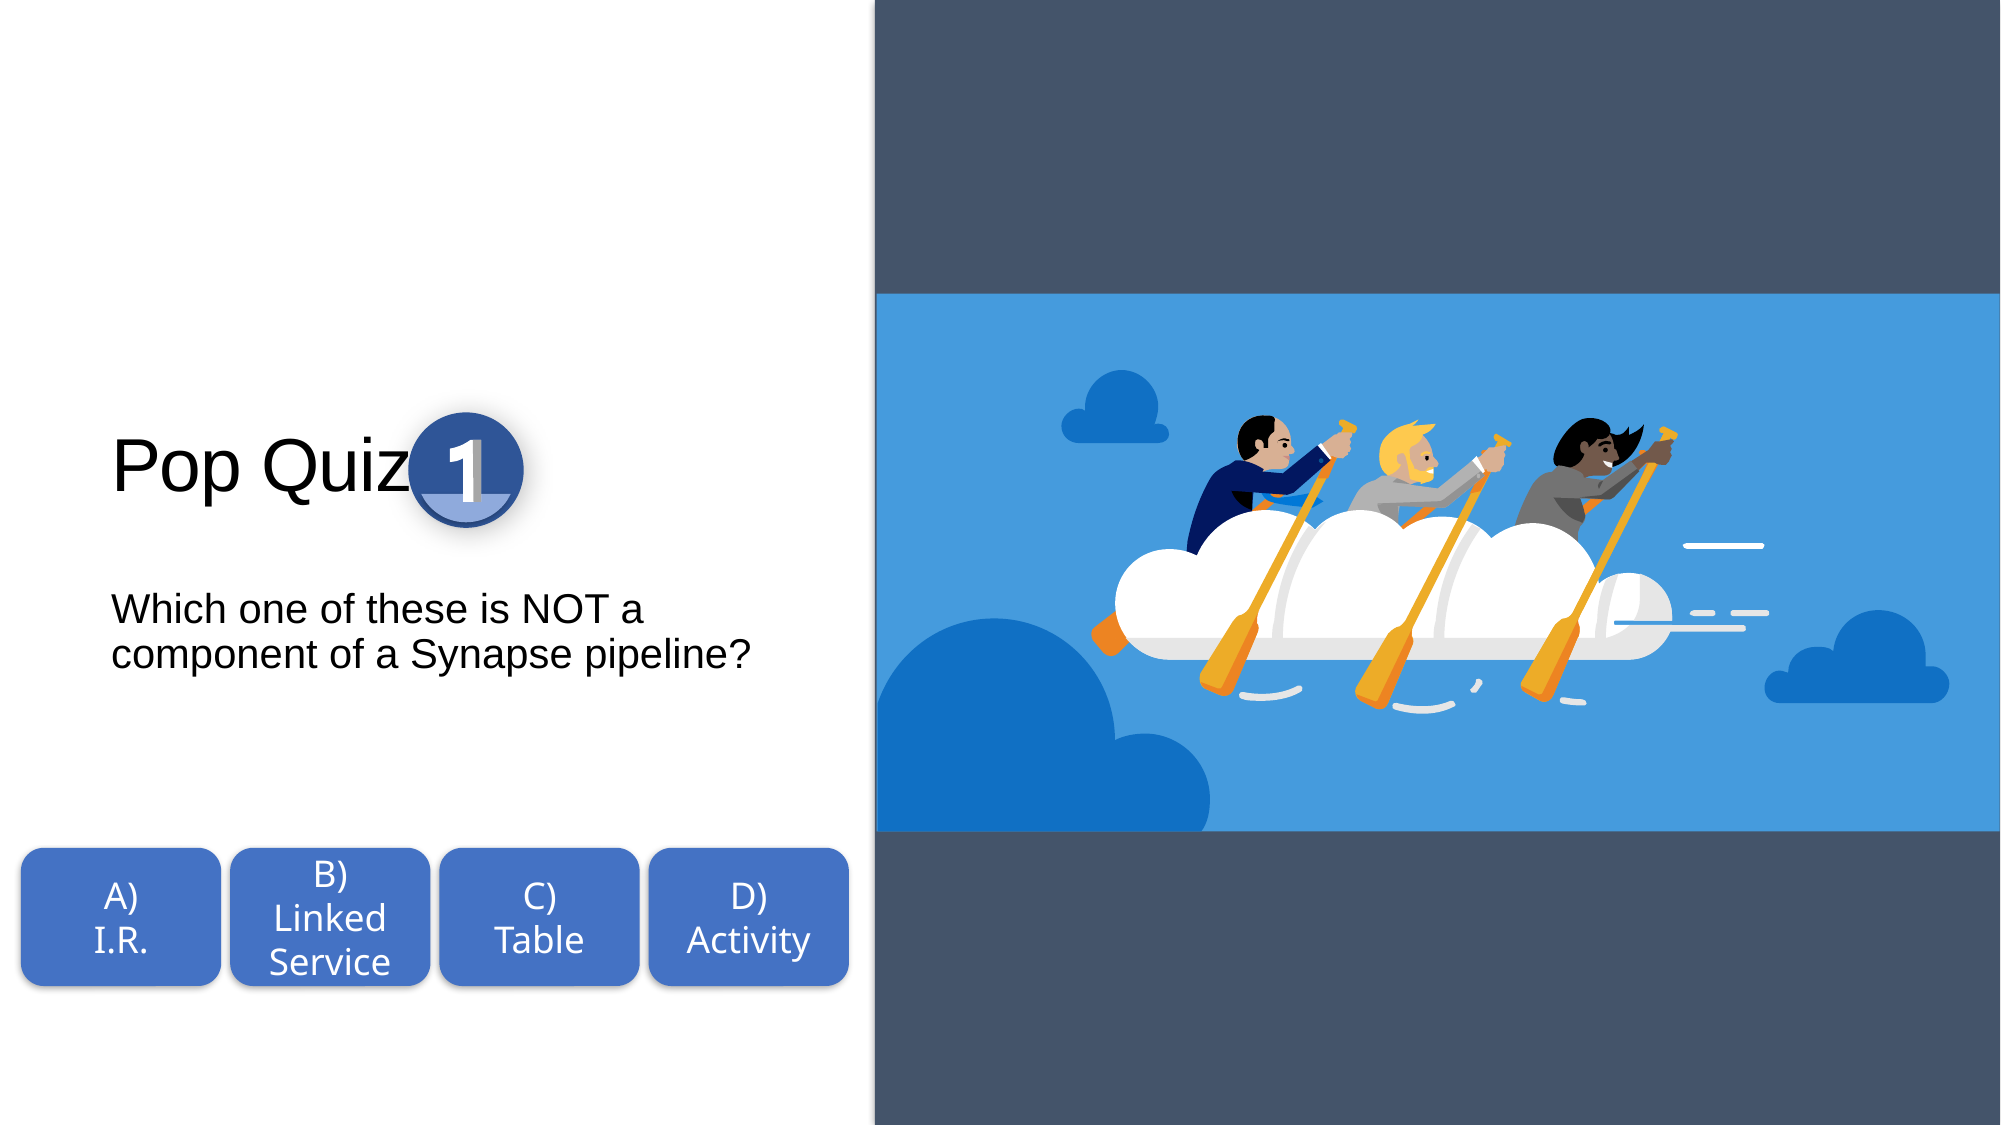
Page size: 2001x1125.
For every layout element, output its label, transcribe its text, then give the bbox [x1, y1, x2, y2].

text_box D) Activity [647, 847, 850, 987]
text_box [876, 293, 2000, 832]
list Which one of these is NOT a component of a Synapse pipeline? [96, 579, 835, 770]
text_box C) Table [438, 847, 641, 987]
text_box A) I.R. [20, 847, 222, 987]
title Pop Quiz [96, 423, 402, 515]
text_box B) Linked Service [229, 847, 432, 987]
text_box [407, 412, 524, 529]
